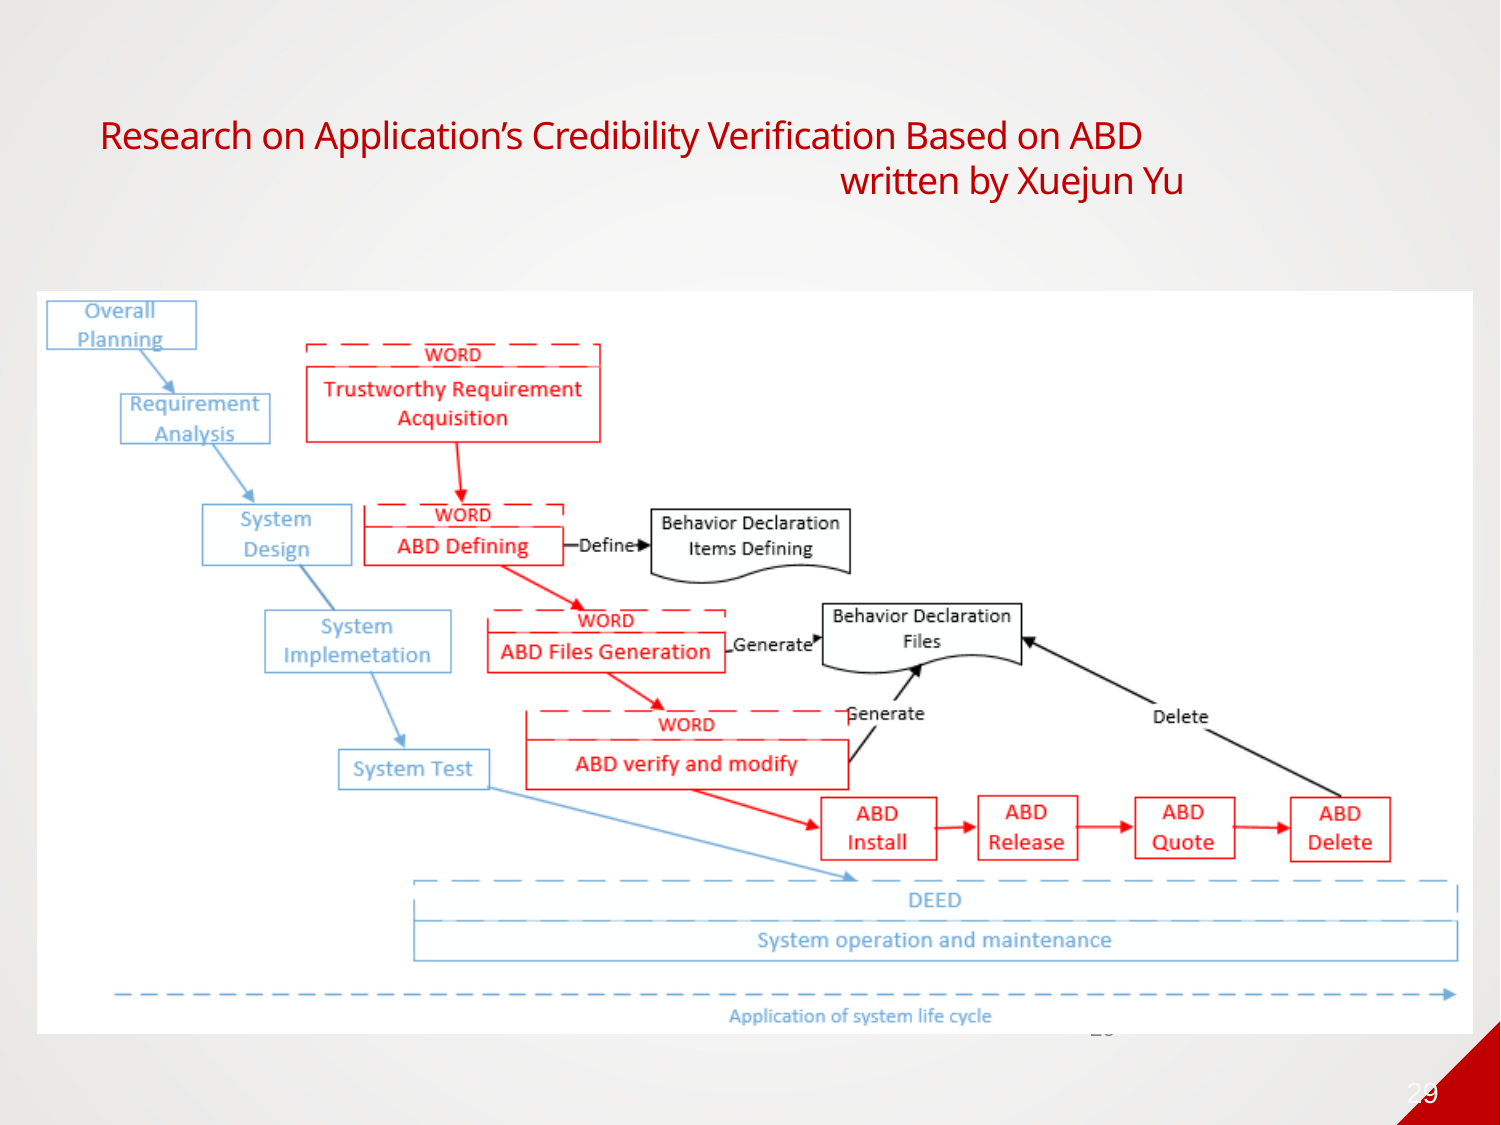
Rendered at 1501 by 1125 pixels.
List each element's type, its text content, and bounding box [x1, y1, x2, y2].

text_box Research on Application’s Credibility Verification Based on ABD written by Xuejun Yu [84, 104, 1426, 210]
slide_number 29 [1075, 1034, 1426, 1062]
picture [1426, 1085, 1433, 1093]
picture [0, 0, 1501, 1125]
